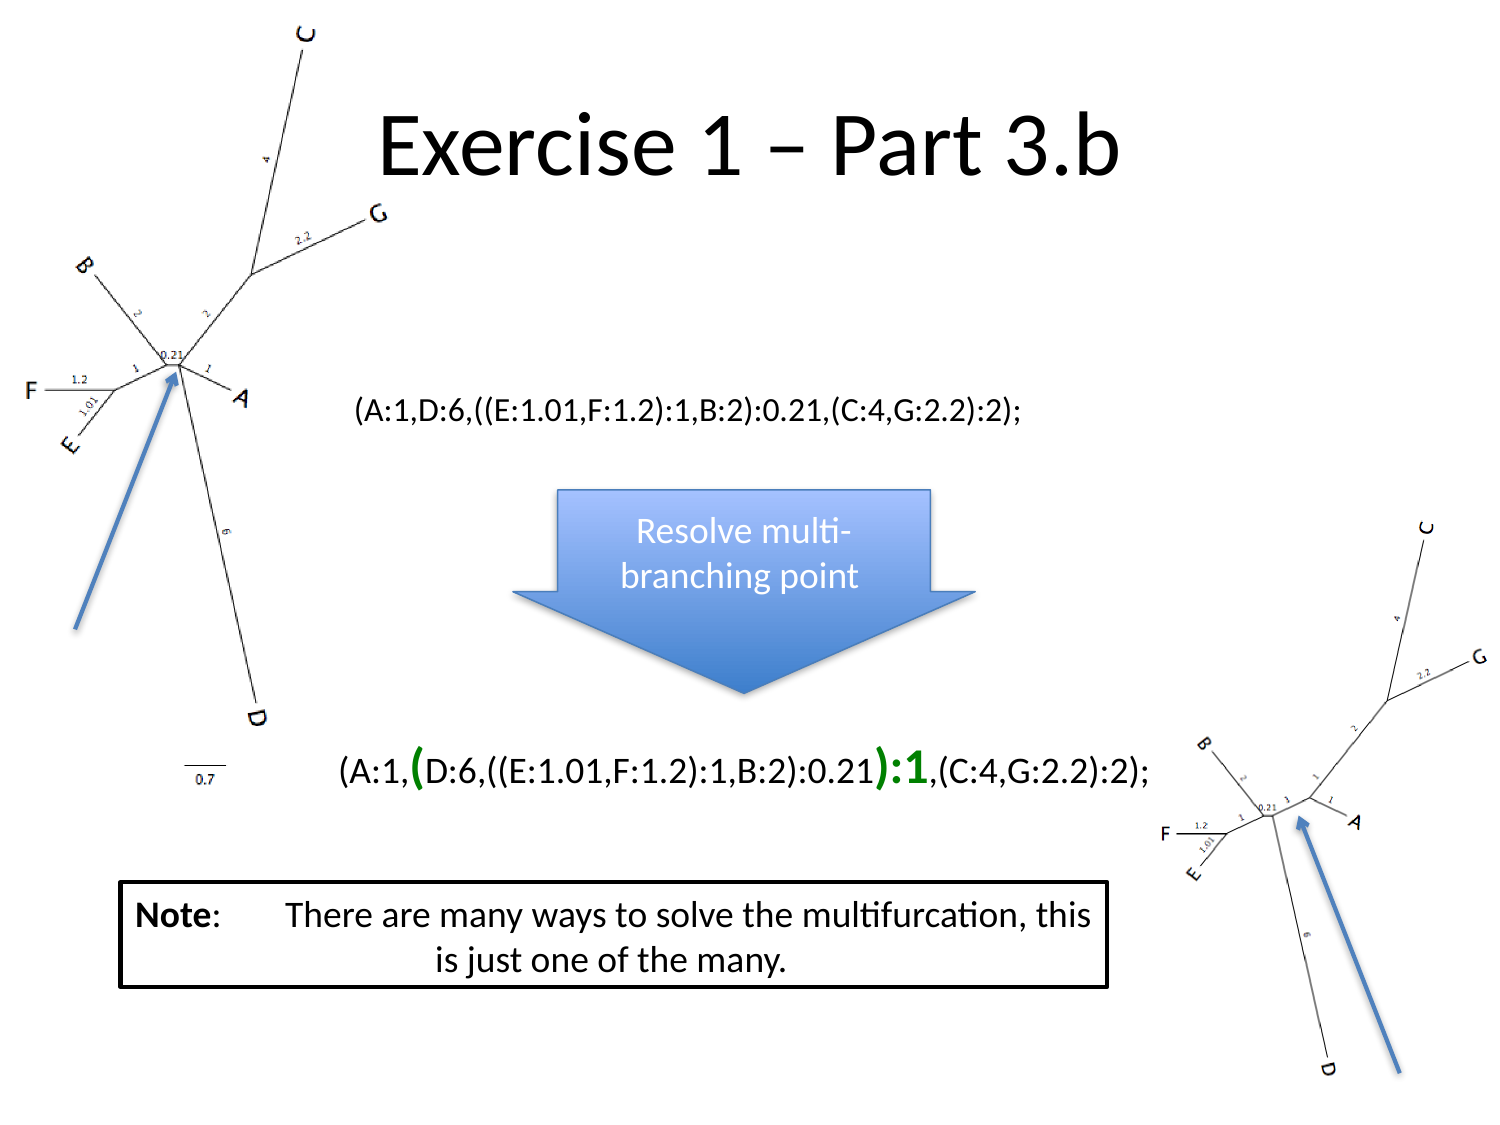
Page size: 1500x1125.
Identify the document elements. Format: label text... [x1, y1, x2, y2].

picture [0, 0, 405, 788]
title Exercise 1 – Part 3.b [409, 45, 1425, 233]
text_box (A:1,(D:6,((E:1.01,F:1.2):1,B:2):0.21):1,(C:4,G:2.2):2); [309, 725, 1136, 801]
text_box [74, 371, 177, 630]
text_box (A:1,D:6,((E:1.01,F:1.2):1,B:2):0.21,(C:4,G:2.2):2); [409, 373, 1149, 458]
text_box Resolve multi-branching point [512, 489, 976, 695]
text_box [1298, 815, 1400, 1074]
picture [1141, 505, 1500, 1097]
text_box Note: There are many ways to solve the multifurcation, this is just one of the many. [118, 880, 1109, 989]
